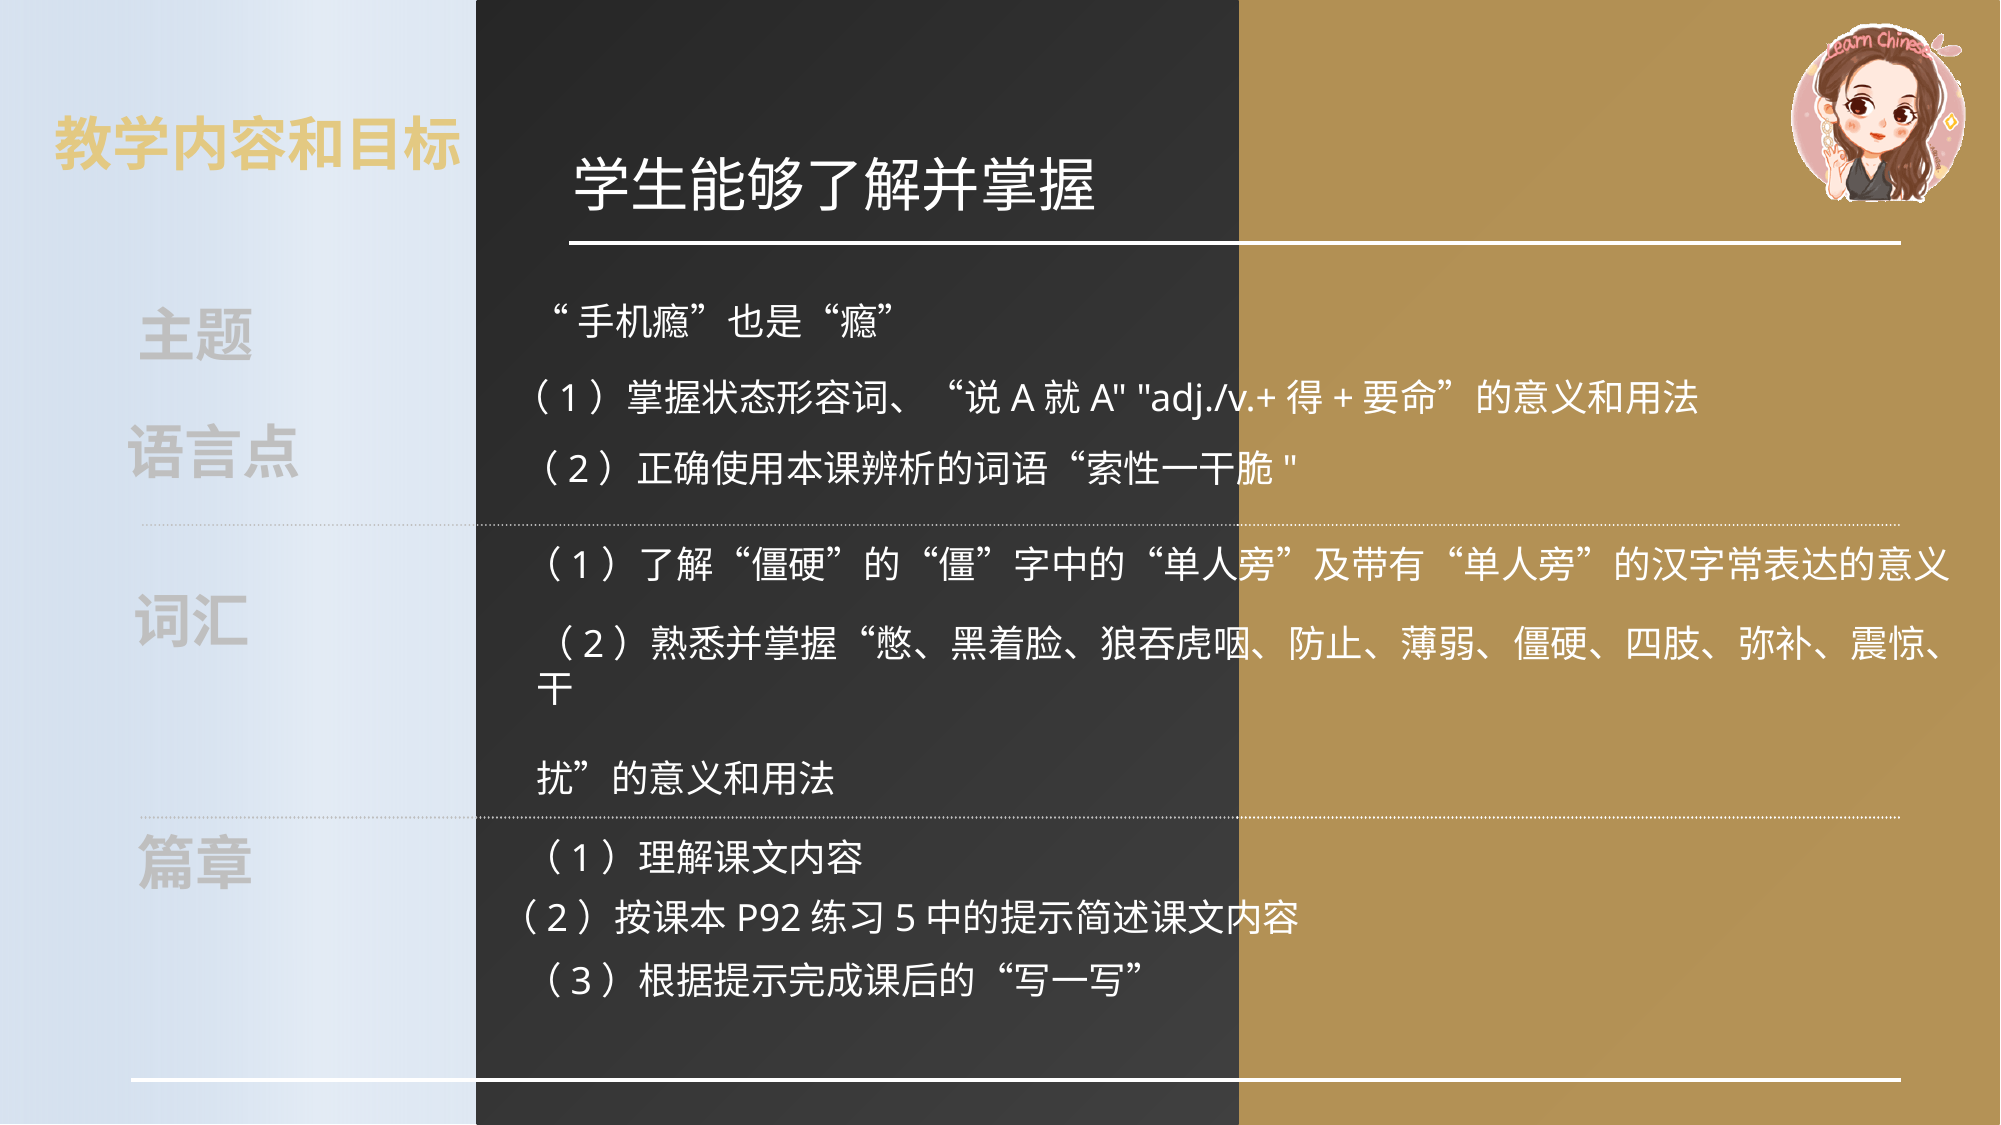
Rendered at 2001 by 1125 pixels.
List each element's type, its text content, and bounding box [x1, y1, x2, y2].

text_box [475, 0, 1240, 525]
text_box （2）按课本P92练习5中的提示简述课文内容 [485, 886, 1315, 947]
text_box 词汇 [118, 576, 265, 662]
text_box 主题 [122, 290, 270, 376]
text_box “手机瘾”也是“瘾” [516, 290, 1513, 351]
text_box [475, 1082, 1240, 1125]
text_box （1）掌握状态形容词、“说A就A" "adj./v.+得+要命”的意义和用法 [497, 366, 1716, 427]
text_box （3）根据提示完成课后的“写一写” [509, 949, 1179, 1010]
text_box [475, 818, 1240, 1078]
text_box 篇章 [122, 818, 270, 904]
text_box 语言点 [111, 407, 316, 493]
text_box 学生能够了解并掌握 [557, 140, 1112, 226]
text_box [1240, 808, 2000, 1125]
picture [1758, 0, 1998, 240]
text_box （1）理解课文内容 [509, 826, 879, 886]
text_box 教学内容和目标 [39, 99, 478, 185]
text_box [475, 526, 1240, 817]
picture [0, 0, 475, 1125]
text_box [1240, 0, 2000, 612]
text_box （2）熟悉并掌握“憋、黑着脸、狼吞虎咽、防止、薄弱、僵硬、四肢、弥补、震惊、干 扰”的意义和用法 [521, 612, 2000, 808]
text_box （1）了解“僵硬”的“僵”字中的“单人旁”及带有“单人旁”的汉字常表达的意义 [509, 533, 1966, 593]
text_box （2）正确使用本课辨析的词语“索性一干脆" [506, 437, 1313, 497]
